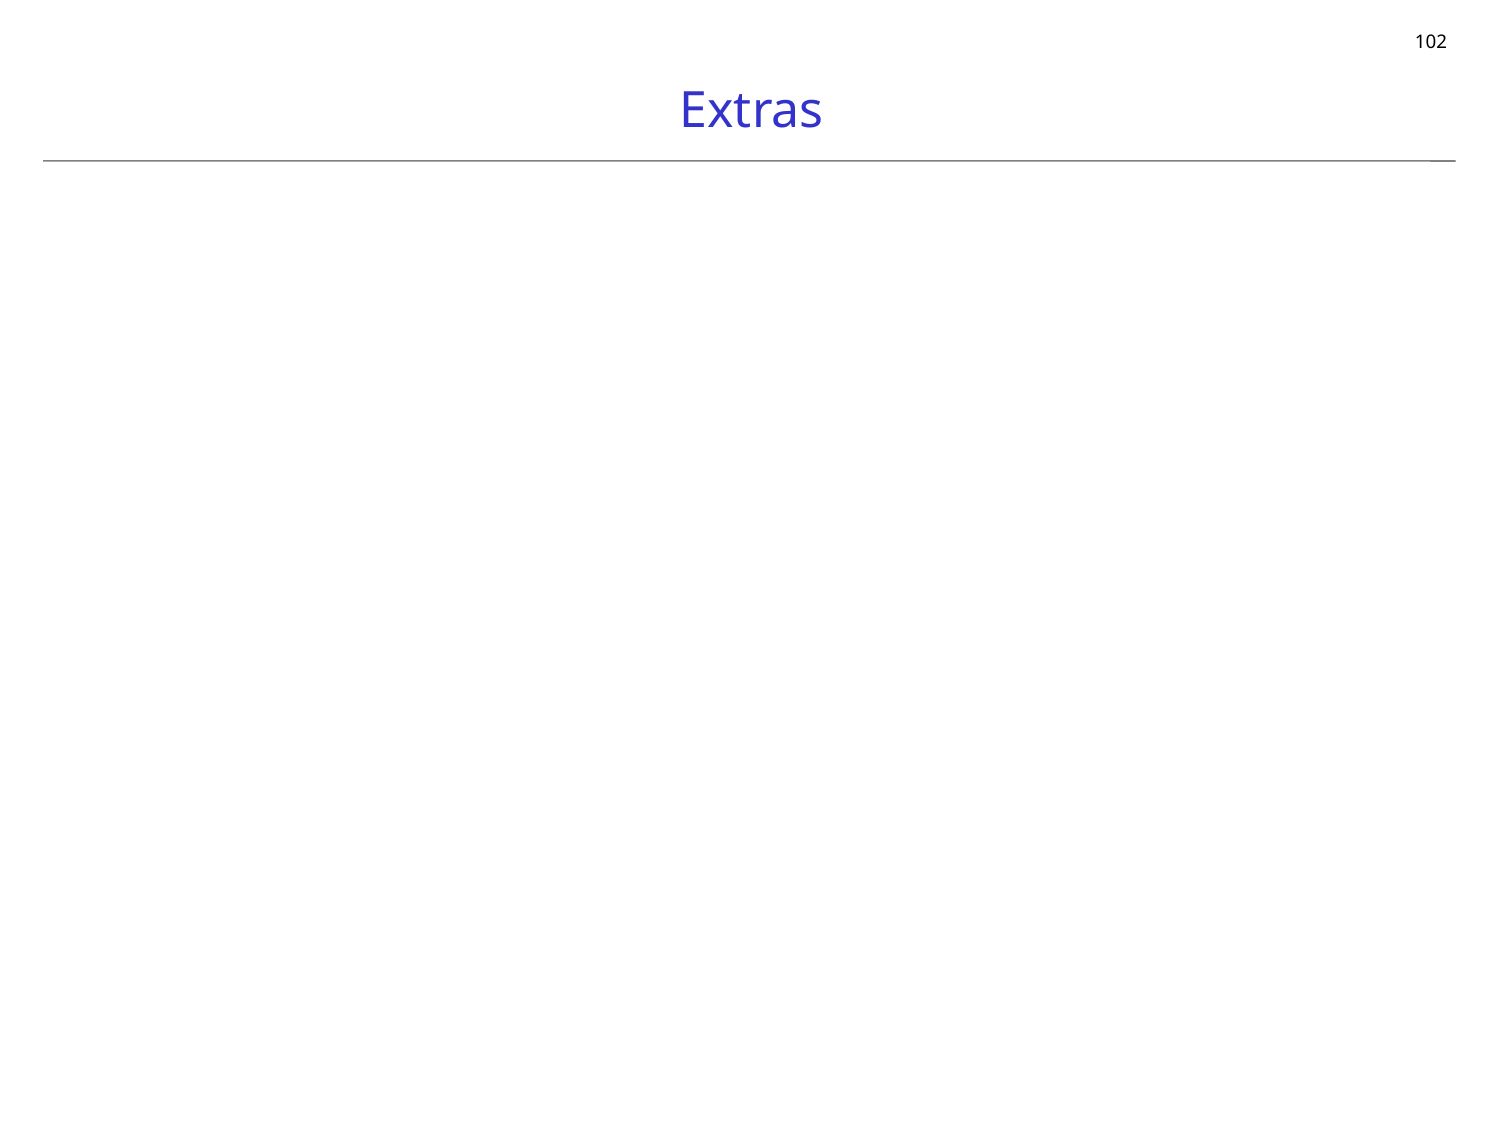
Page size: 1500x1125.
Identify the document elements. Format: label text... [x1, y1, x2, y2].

title Extras [76, 66, 1428, 150]
